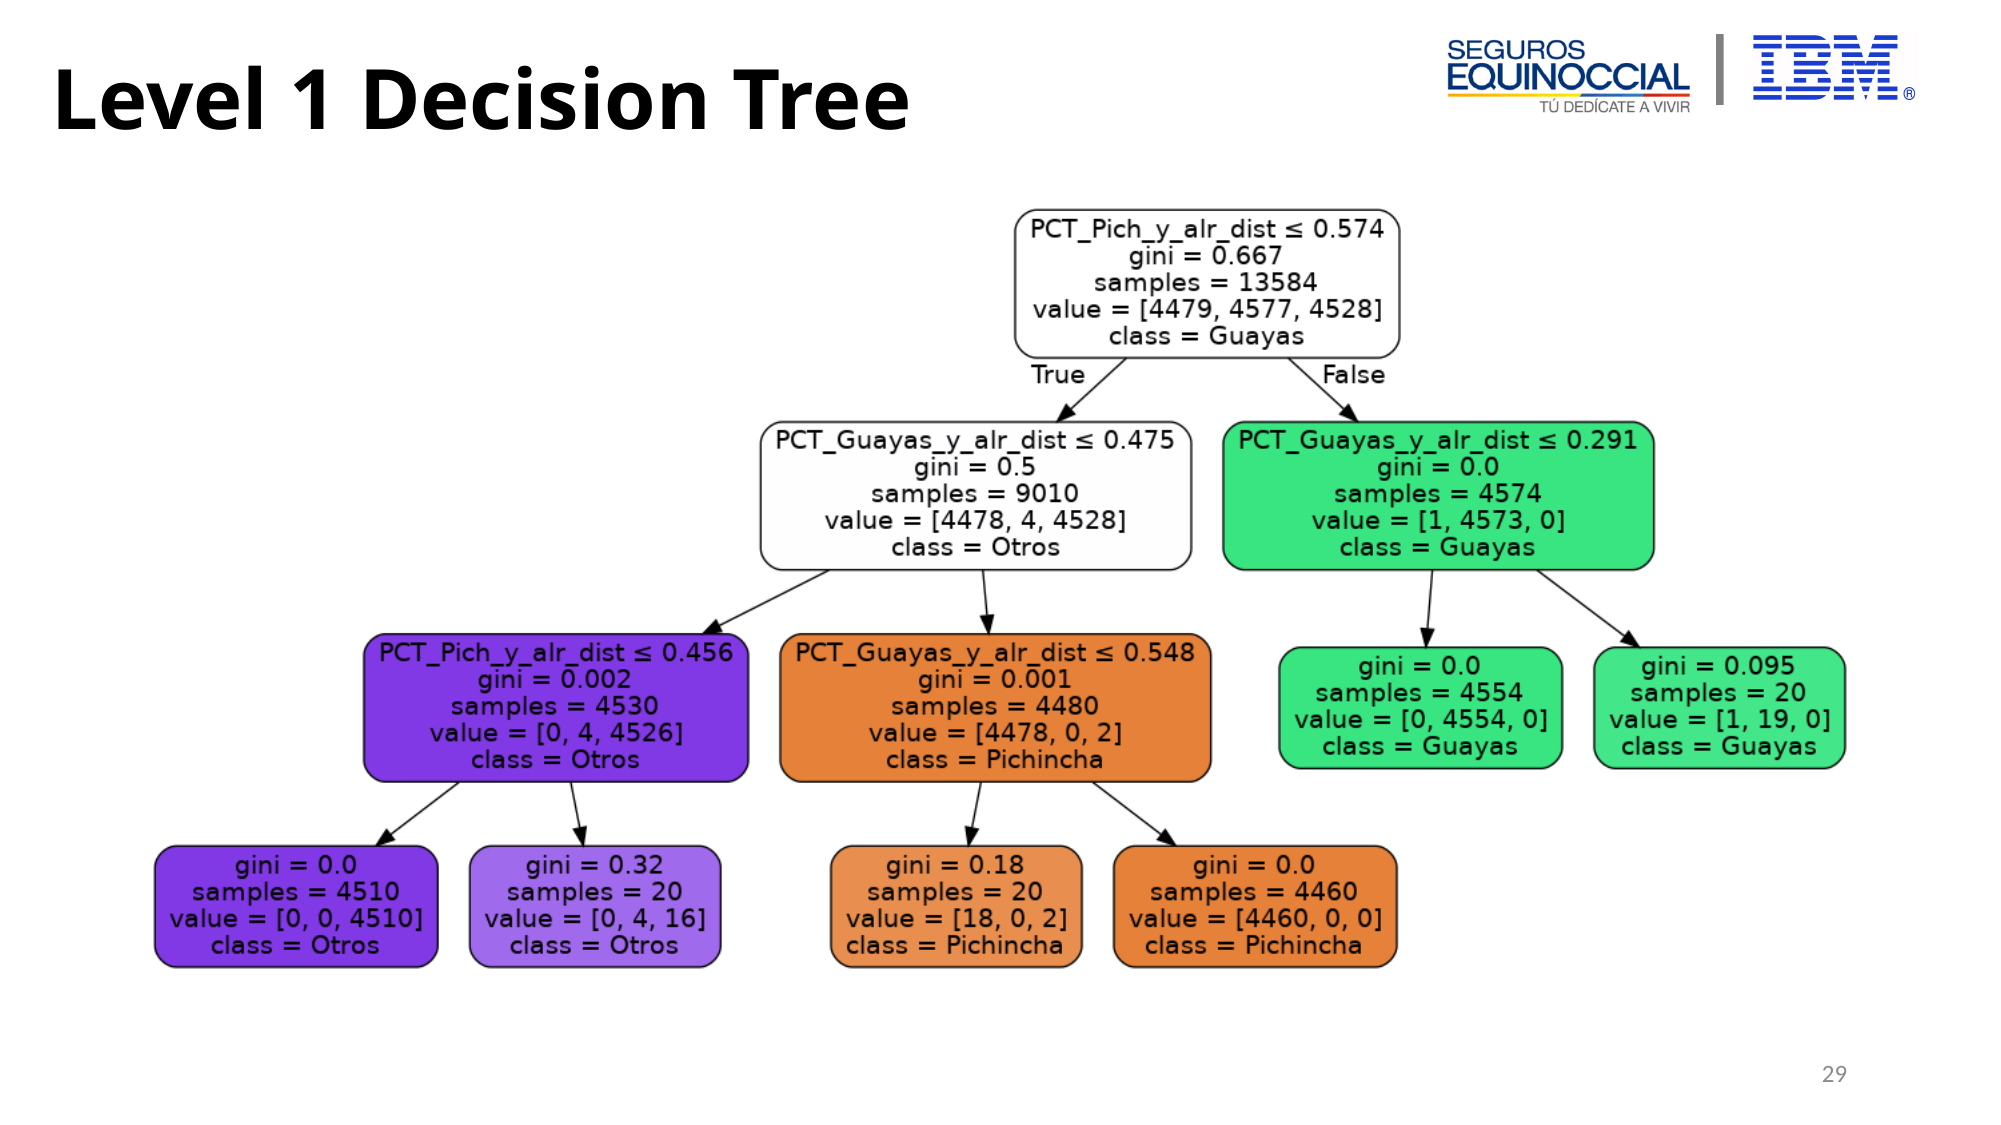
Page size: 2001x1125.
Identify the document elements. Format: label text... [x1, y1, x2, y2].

title Level 1 Decision Tree [36, 26, 1742, 179]
slide_number 29 [1412, 1042, 1863, 1103]
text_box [1441, 16, 1917, 117]
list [148, 203, 1852, 974]
